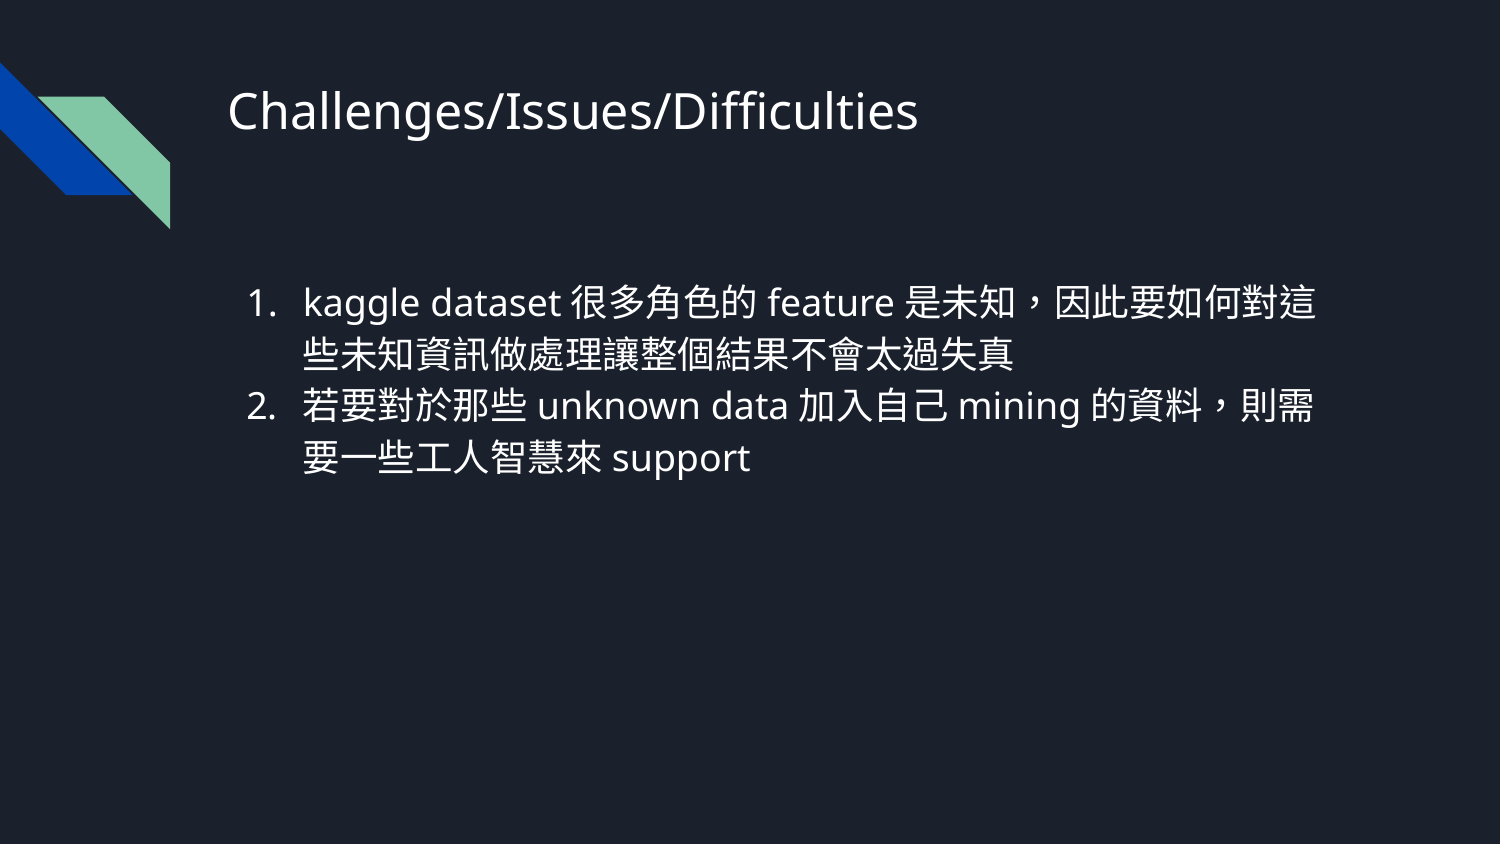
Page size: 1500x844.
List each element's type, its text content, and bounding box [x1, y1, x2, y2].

title Challenges/Issues/Difficulties [212, 64, 1368, 215]
list kaggle dataset很多角色的feature是未知，因此要如何對這些未知資訊做處理讓整個結果不會太過失真 若要對於那些unknown data加入自己mining的資料，則需要一些工人智慧來support [212, 257, 1368, 735]
